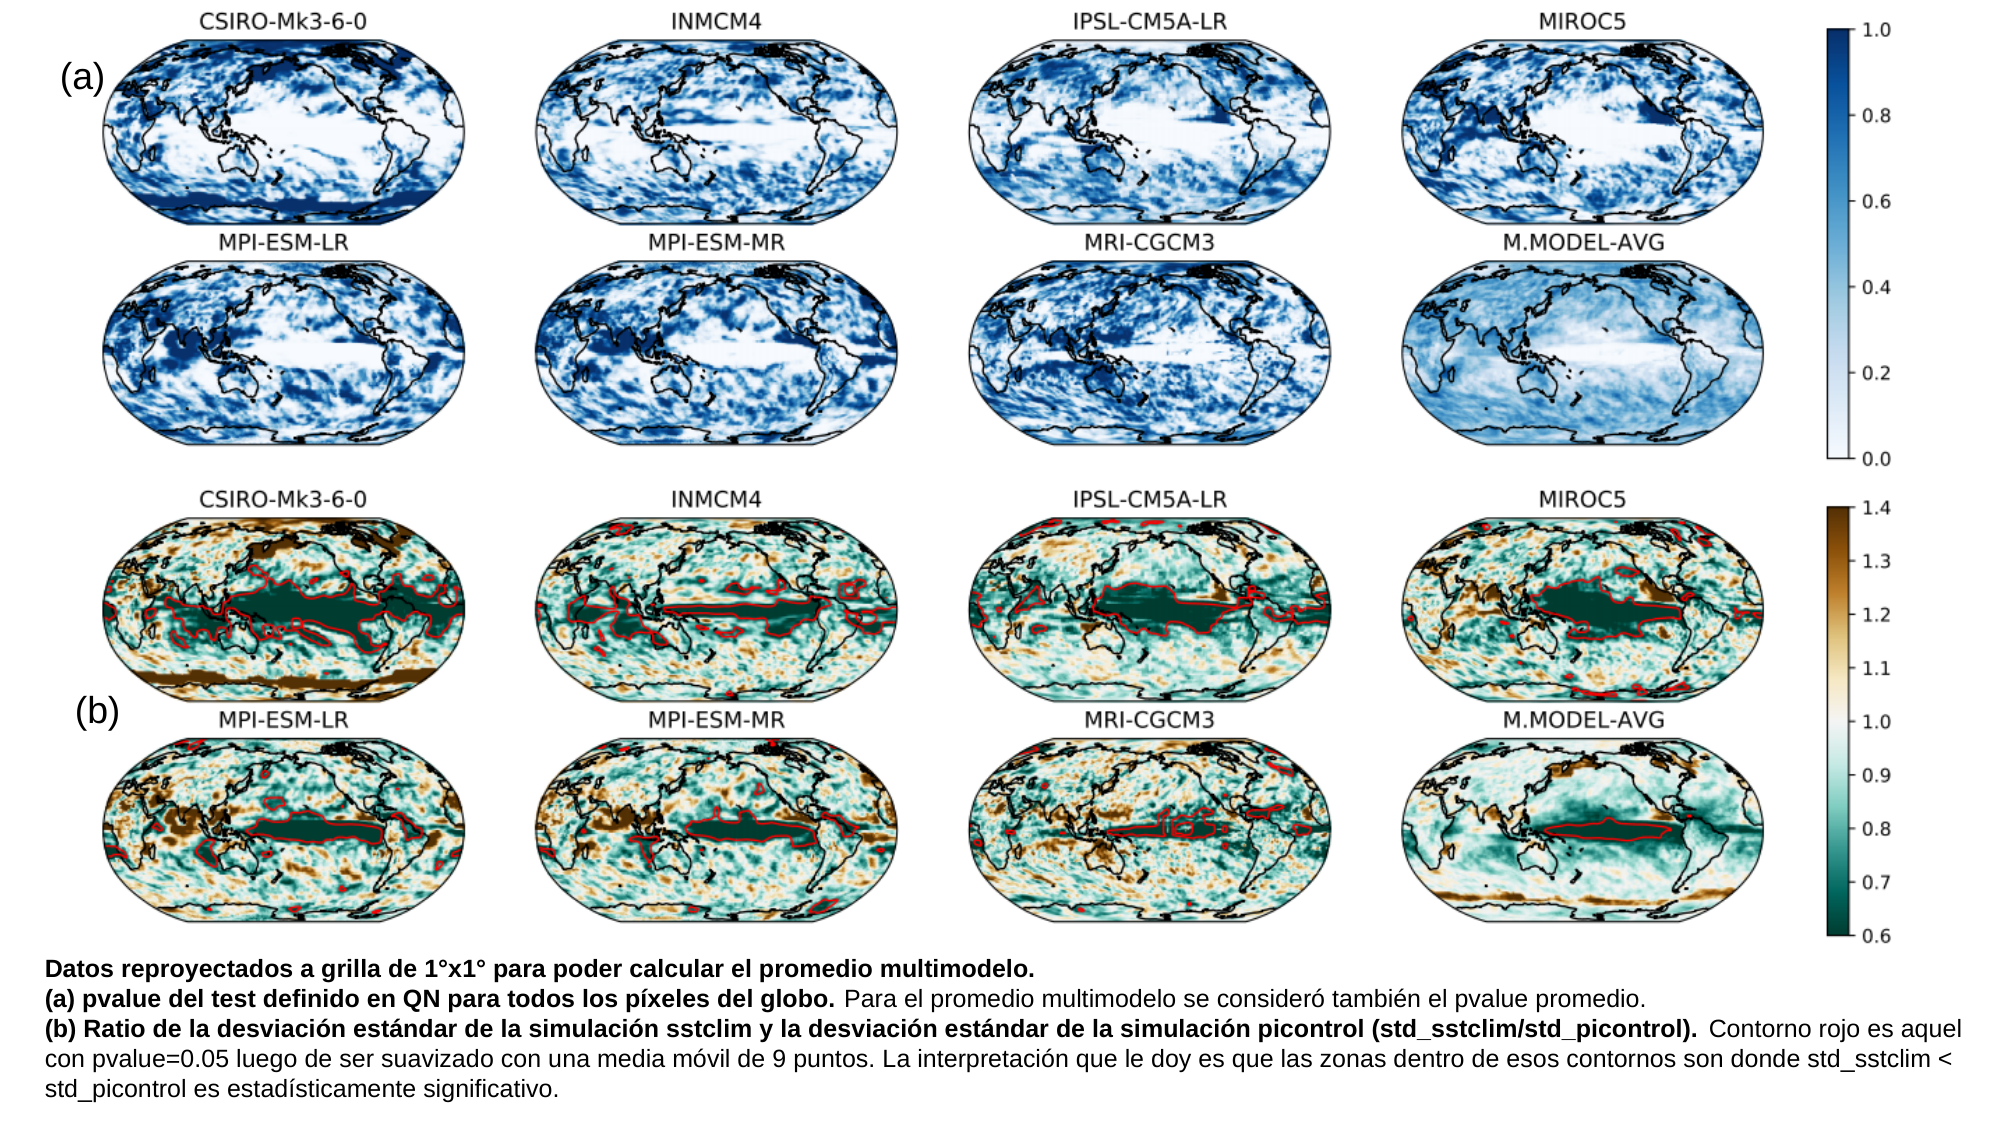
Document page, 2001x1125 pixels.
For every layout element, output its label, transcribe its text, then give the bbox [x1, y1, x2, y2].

text_box (a) [45, 45, 83, 102]
picture [89, 0, 1905, 960]
text_box (b) [60, 678, 83, 735]
text_box Datos reproyectados a grilla de 1°x1° para poder calcular el promedio multimodelo. (a) pvalue del test definido en QN para todos los píxeles del globo. Para el promedio multimodelo se consideró también el pvalue promedio. (b) Ratio de la desviación estándar de la simulación sstclim y la desviación estándar de la simulación picontrol (std_sstclim/std_picontrol). Contorno rojo es aquel con pvalue=0.05 luego de ser suavizado con una media móvil de 9 puntos. La interpretación que le doy es que las zonas dentro de esos contornos son donde std_sstclim < std_picontrol es estadísticamente significativo. [30, 944, 1980, 1100]
